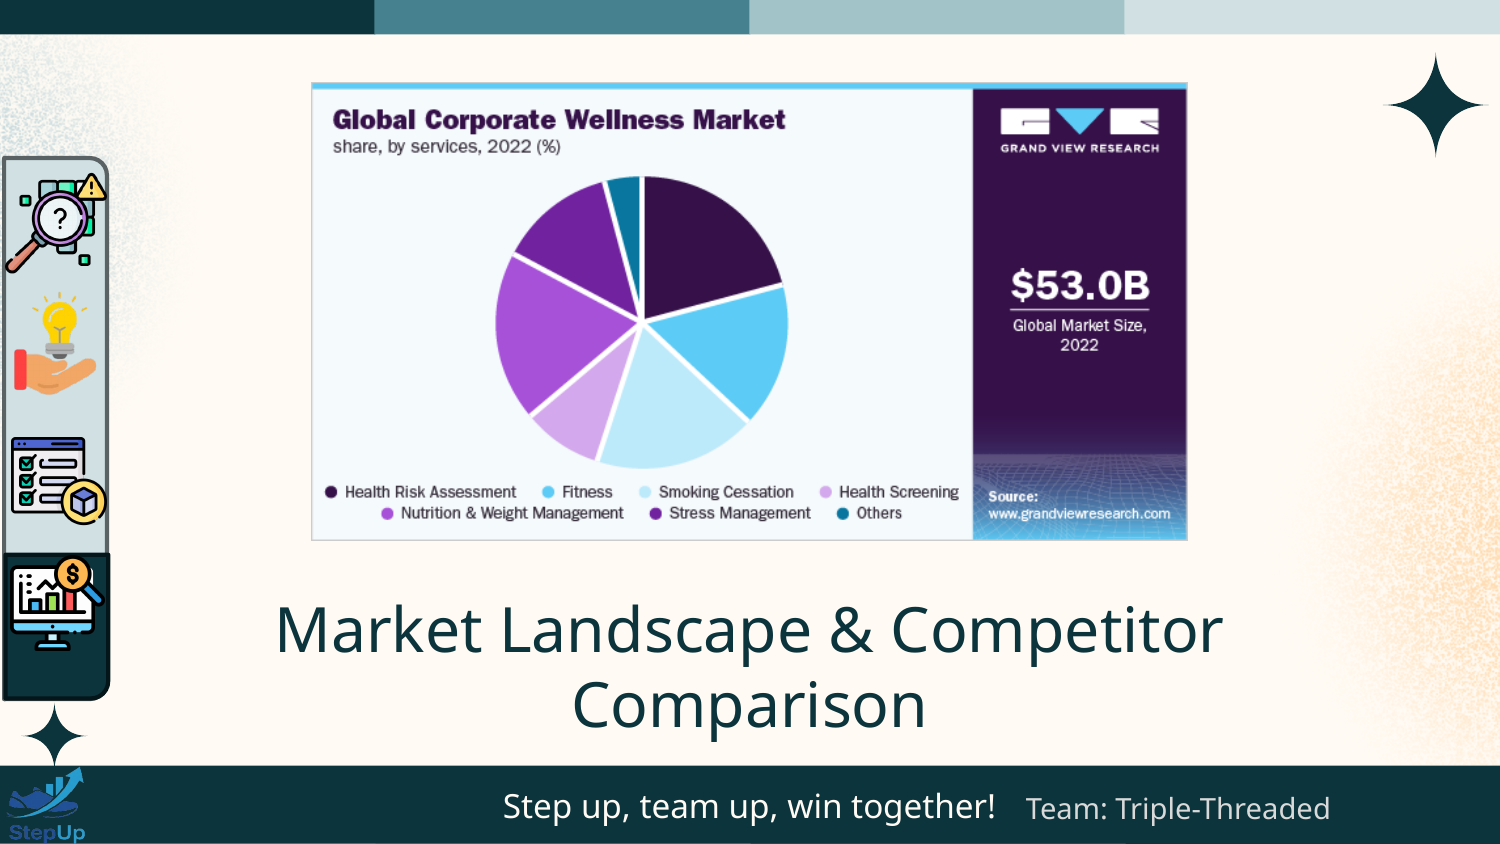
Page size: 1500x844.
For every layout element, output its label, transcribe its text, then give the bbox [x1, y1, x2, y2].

text_box Team: Triple-Threaded [1011, 783, 1500, 833]
picture [1, 765, 90, 844]
text_box Step up, team up, win together! [90, 765, 1500, 844]
picture [9, 555, 105, 651]
title Market Landscape & Competitor Comparison [222, 574, 1278, 750]
picture [0, 35, 1500, 765]
text_box [2, 416, 110, 702]
text_box [3, 552, 111, 701]
text_box [2, 155, 109, 173]
picture [11, 433, 107, 529]
